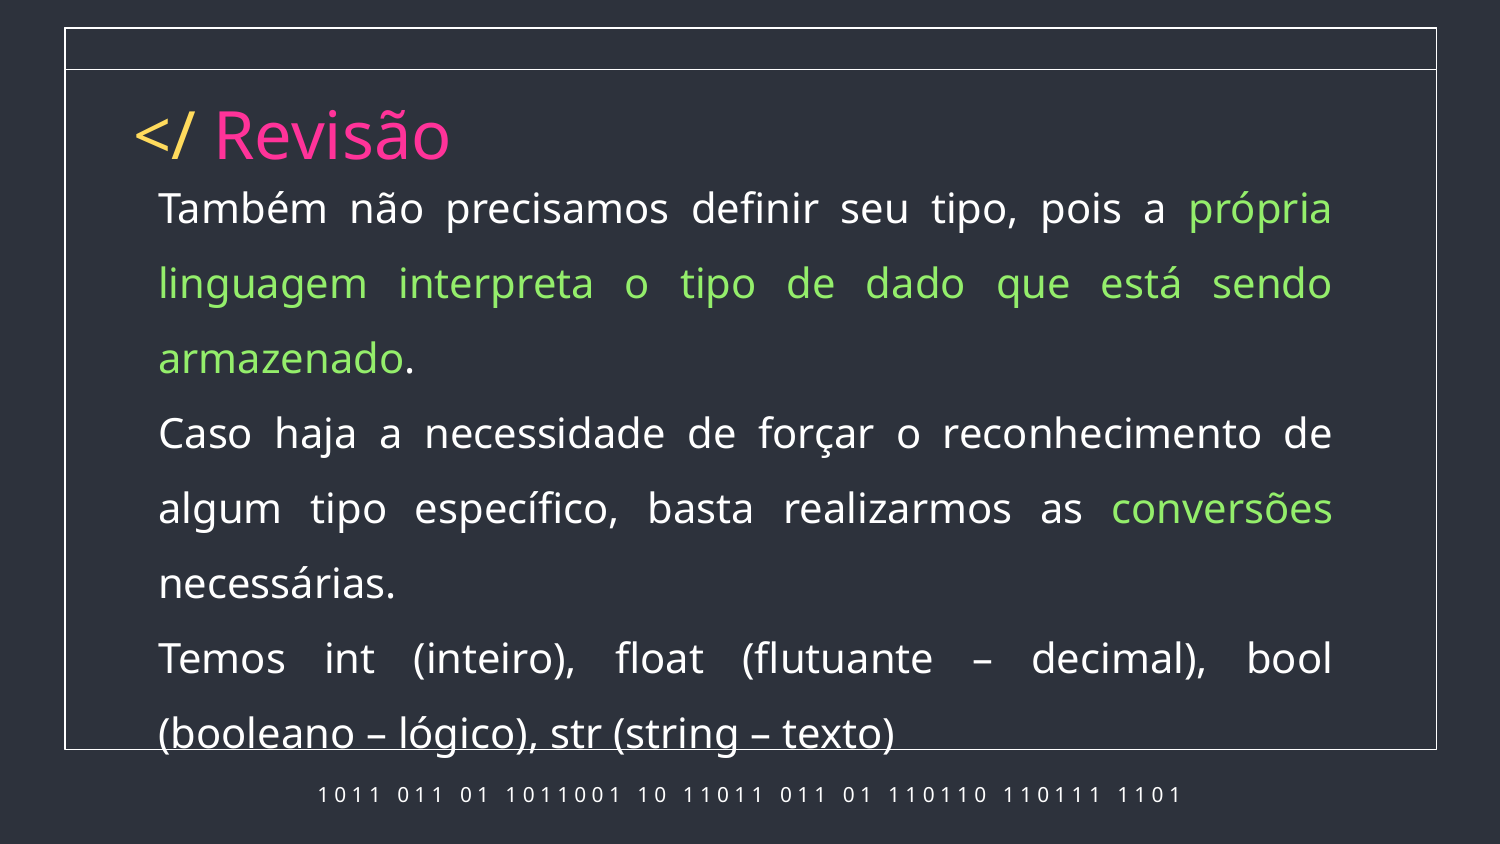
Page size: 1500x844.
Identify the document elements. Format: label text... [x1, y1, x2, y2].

title </ Revisão [118, 78, 1382, 170]
list Também não precisamos definir seu tipo, pois a própria linguagem interpreta o tipo de dado que está sendo armazenado. Caso haja a necessidade de forçar o reconhecimento de algum tipo específico, basta realizarmos as conversões necessárias. Temos int (inteiro), float (flutuante – decimal), bool (booleano – lógico), str (string – texto) [118, 141, 1349, 320]
